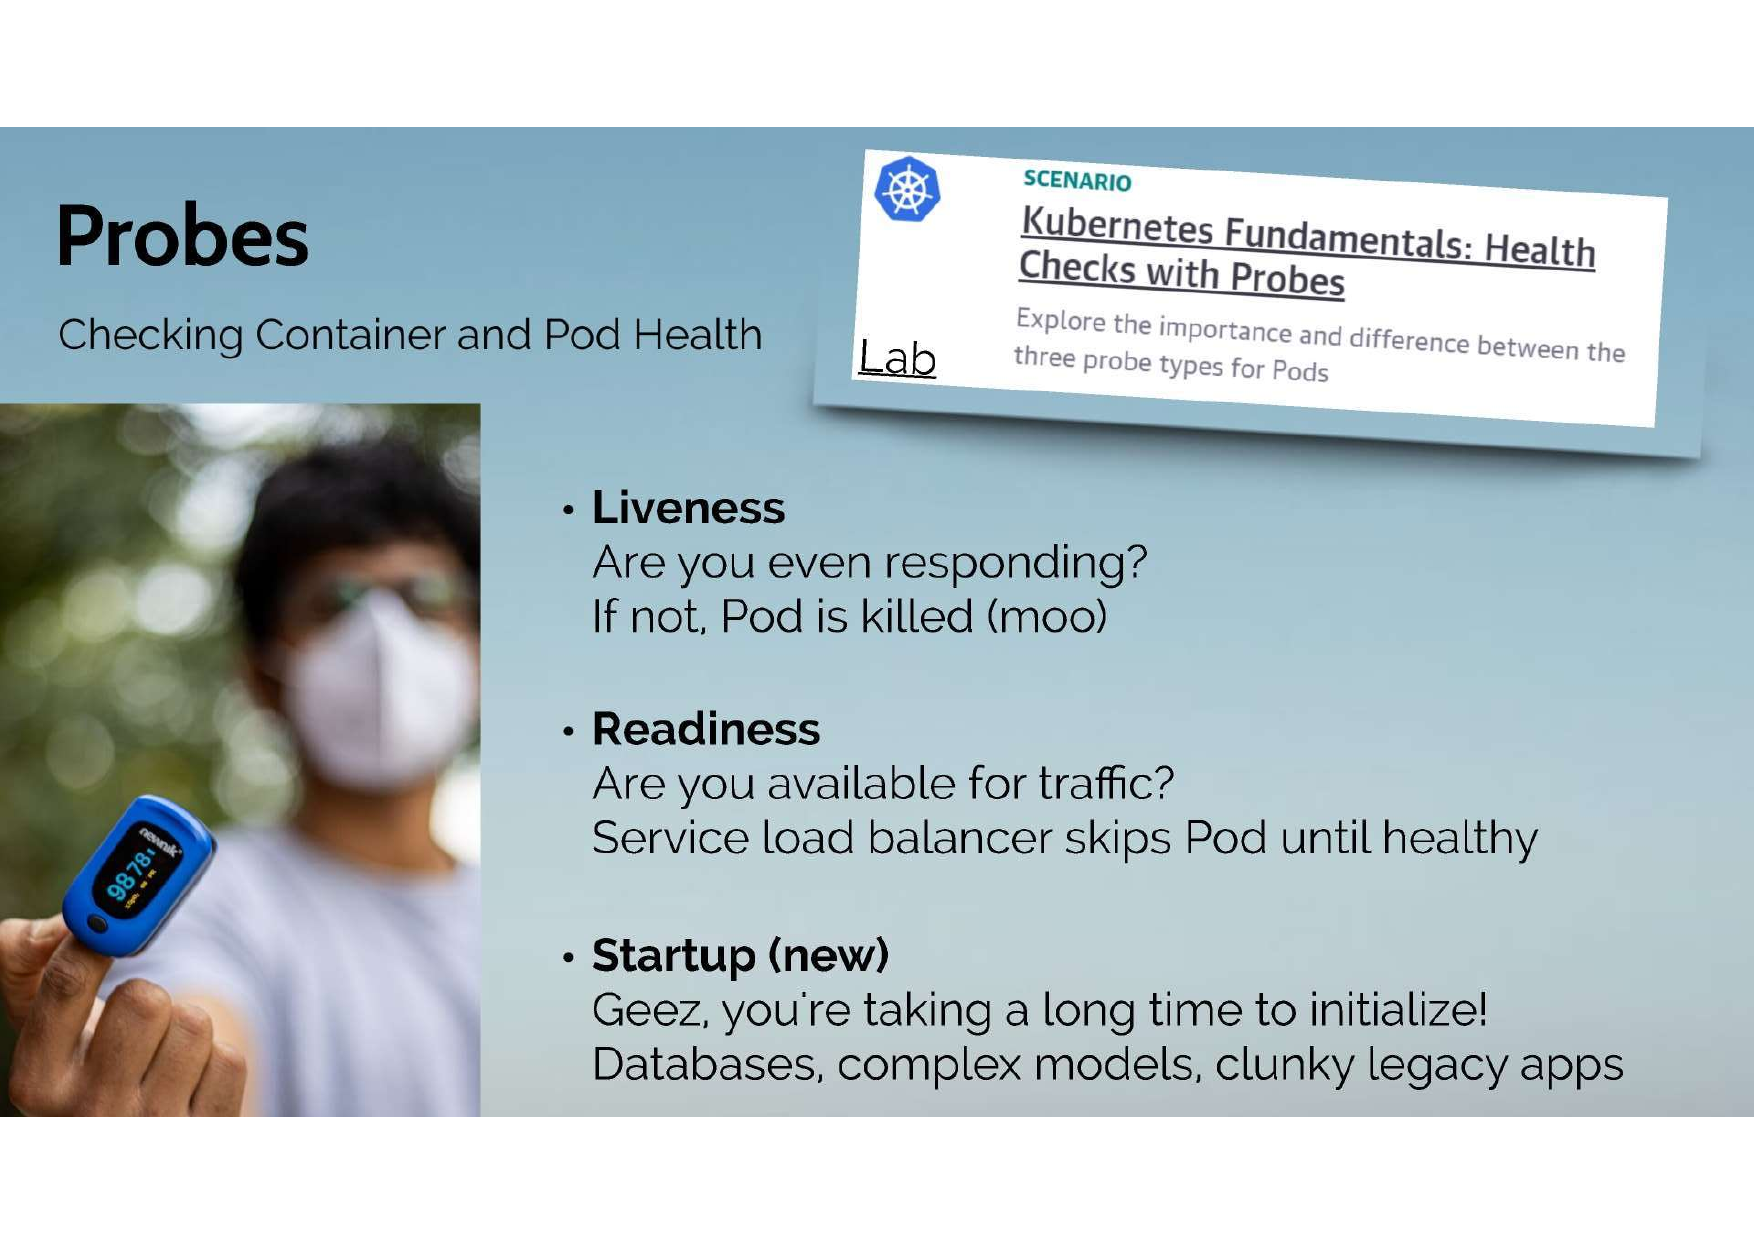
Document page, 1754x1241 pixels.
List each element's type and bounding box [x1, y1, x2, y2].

picture [0, 127, 1754, 1117]
